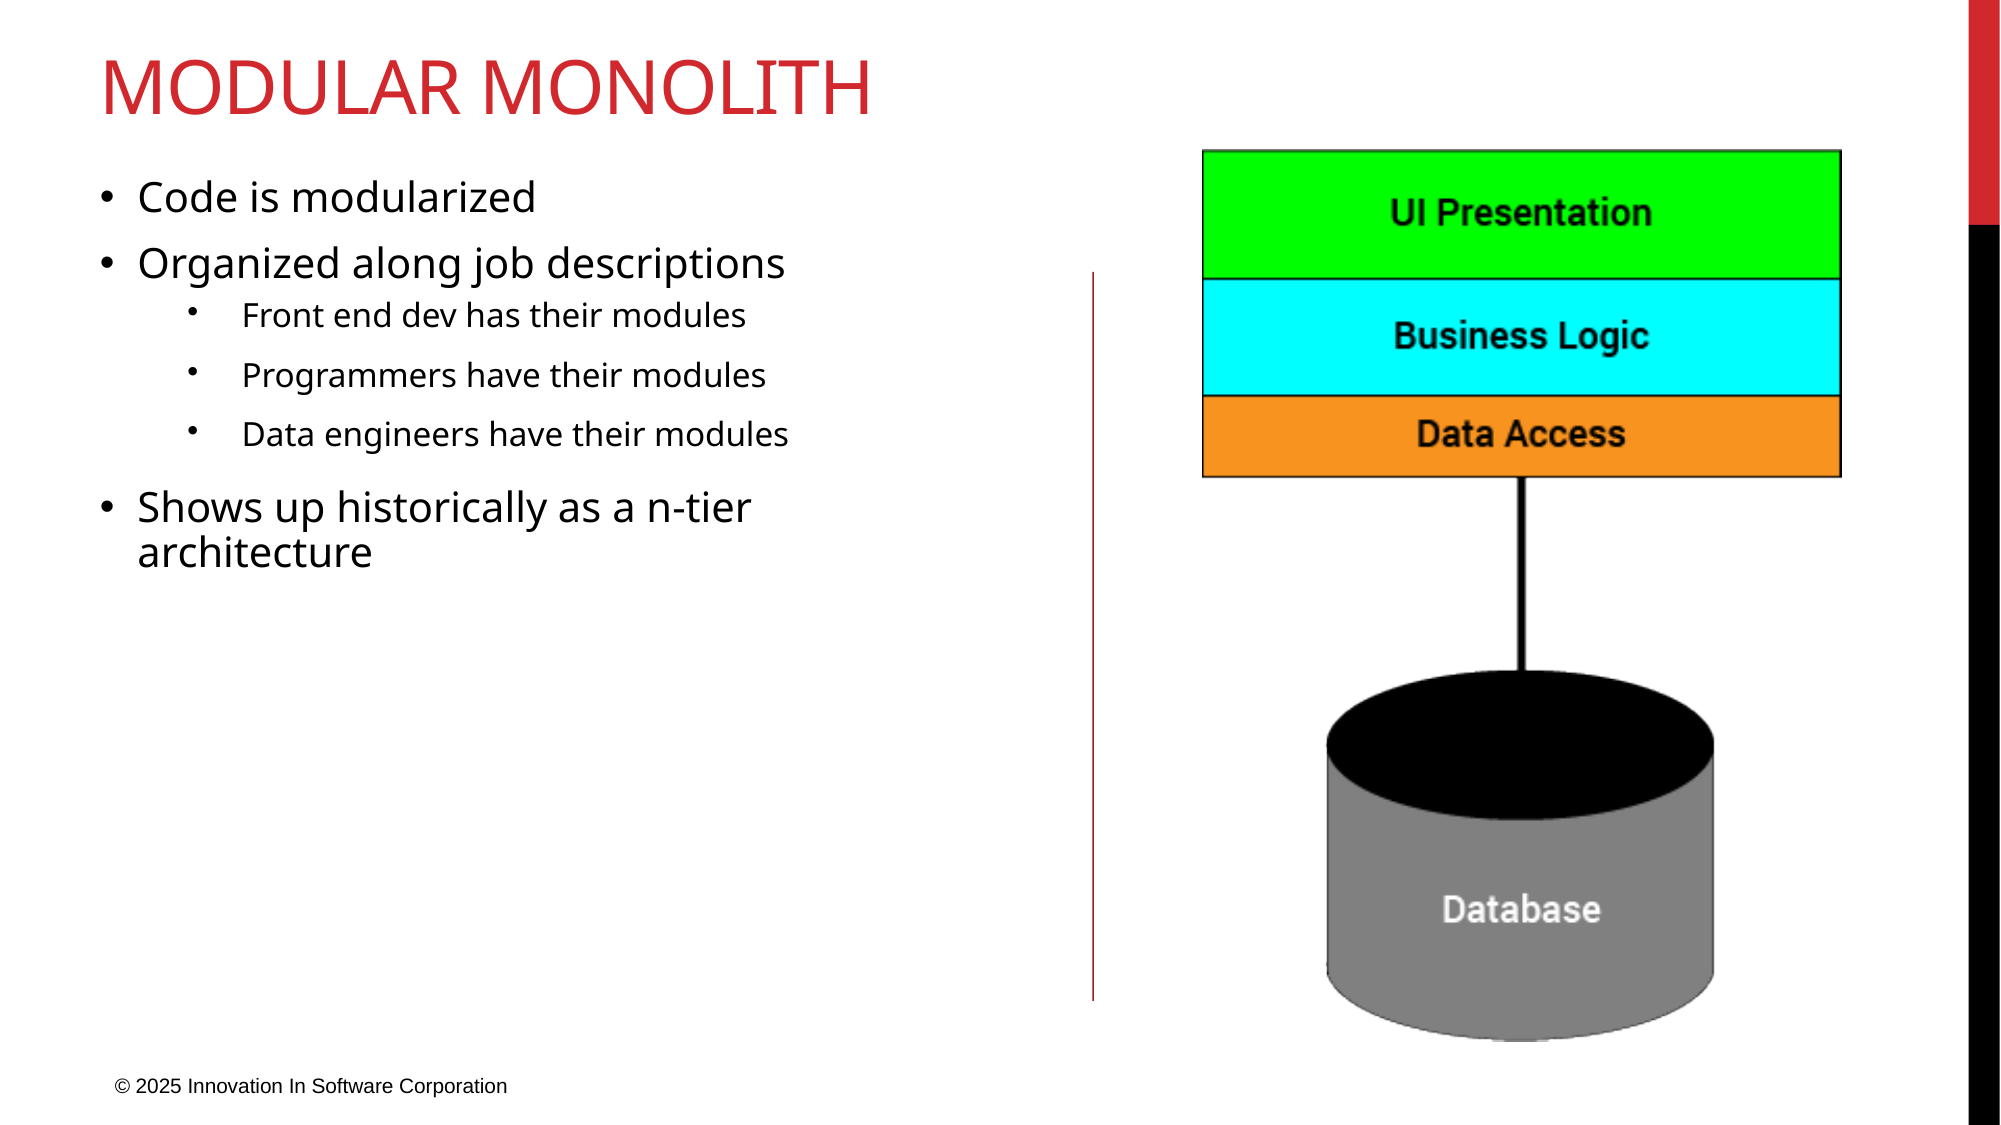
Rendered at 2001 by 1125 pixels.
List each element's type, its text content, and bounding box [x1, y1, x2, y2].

picture [1201, 149, 1842, 1042]
footer © 2025 Innovation In Software Corporation [99, 1065, 850, 1112]
title Modular Monolith [99, 0, 1820, 188]
list Code is modularized Organized along job descriptions Front end dev has their modules Programmers have their modules Data engineers have their modules Shows up historically as a n-tier architecture [99, 176, 914, 1005]
